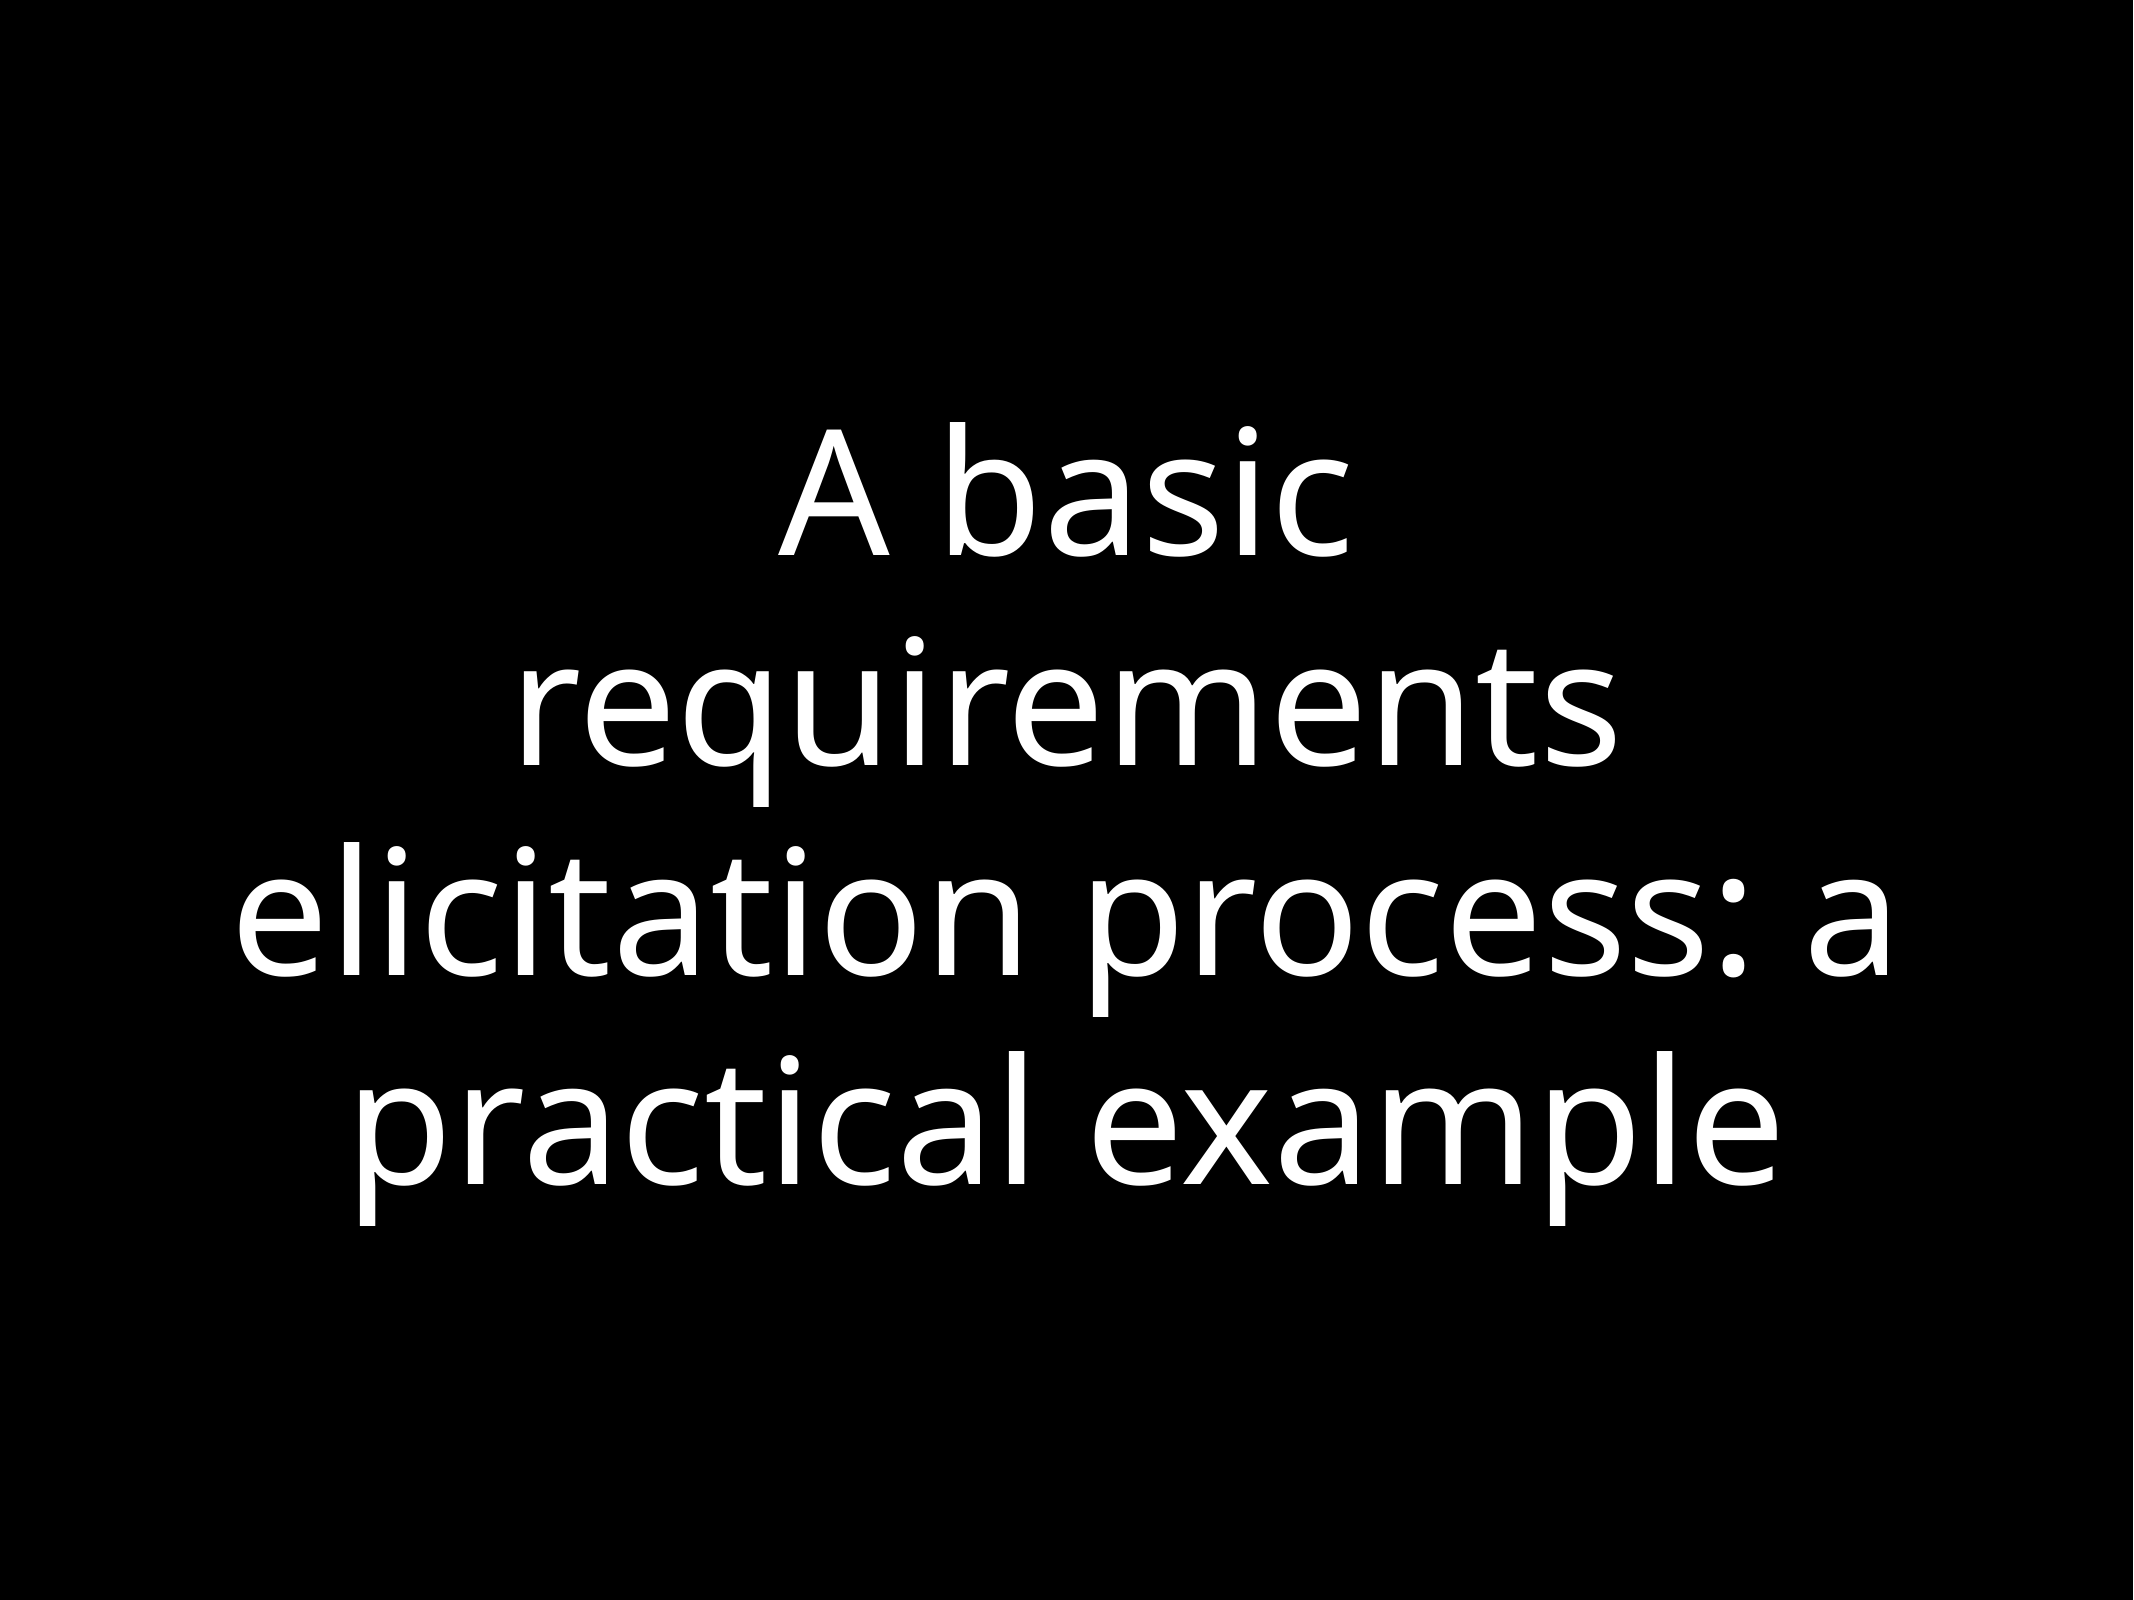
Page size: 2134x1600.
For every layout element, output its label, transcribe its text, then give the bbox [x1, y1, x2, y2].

title A basic requirements elicitation process: a practical example [207, 486, 1926, 1113]
